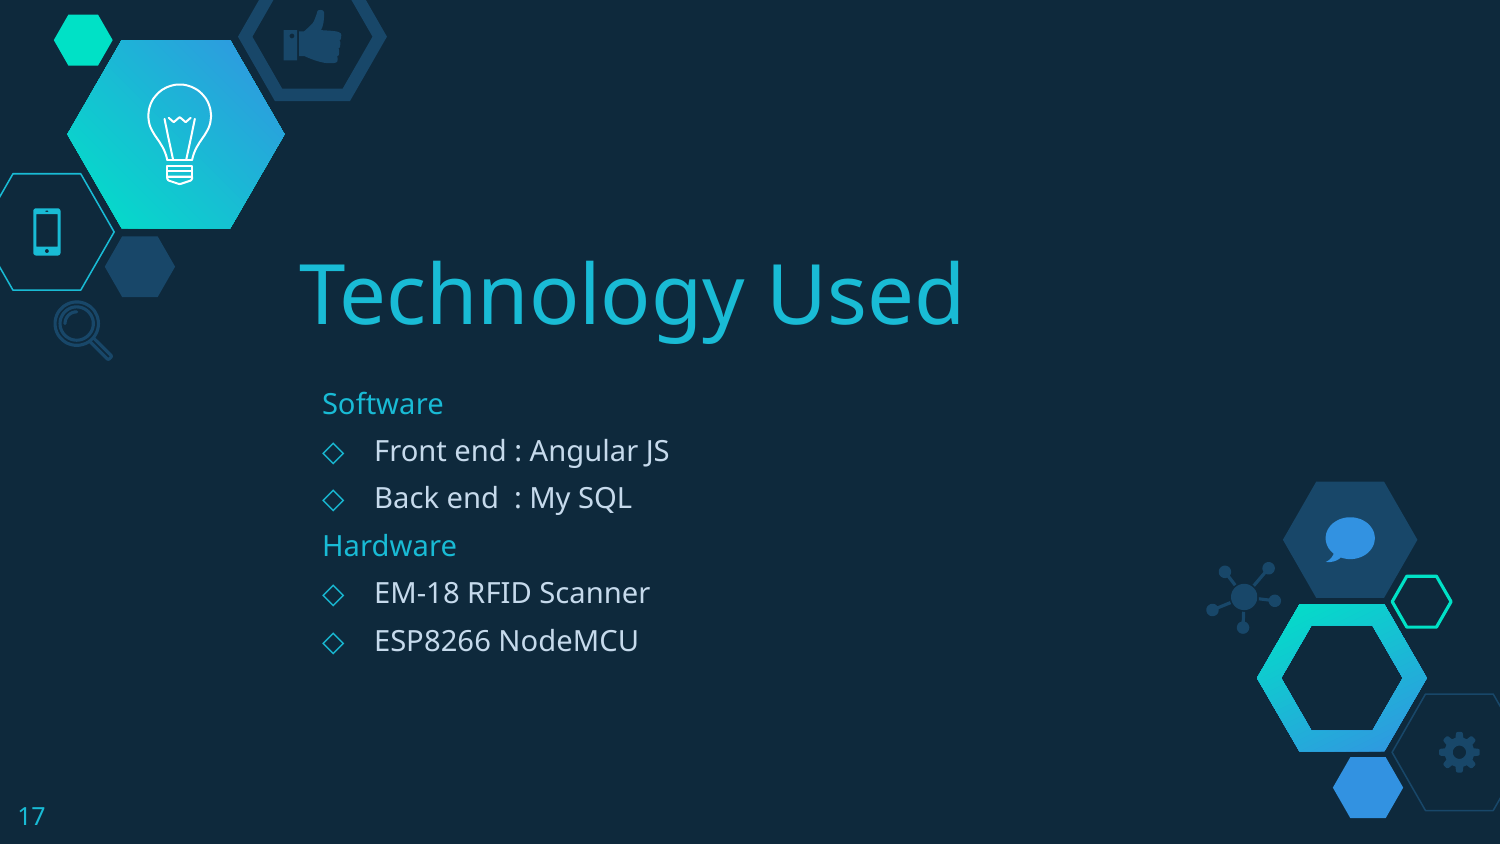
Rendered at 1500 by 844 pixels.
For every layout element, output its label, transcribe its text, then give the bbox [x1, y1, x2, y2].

list Software Front end : Angular JS Back end : My SQL Hardware EM-18 RFID Scanner ESP8266 NodeMCU [284, 369, 1096, 758]
slide_number 17 [2, 785, 93, 844]
title Technology Used [284, 250, 1096, 357]
